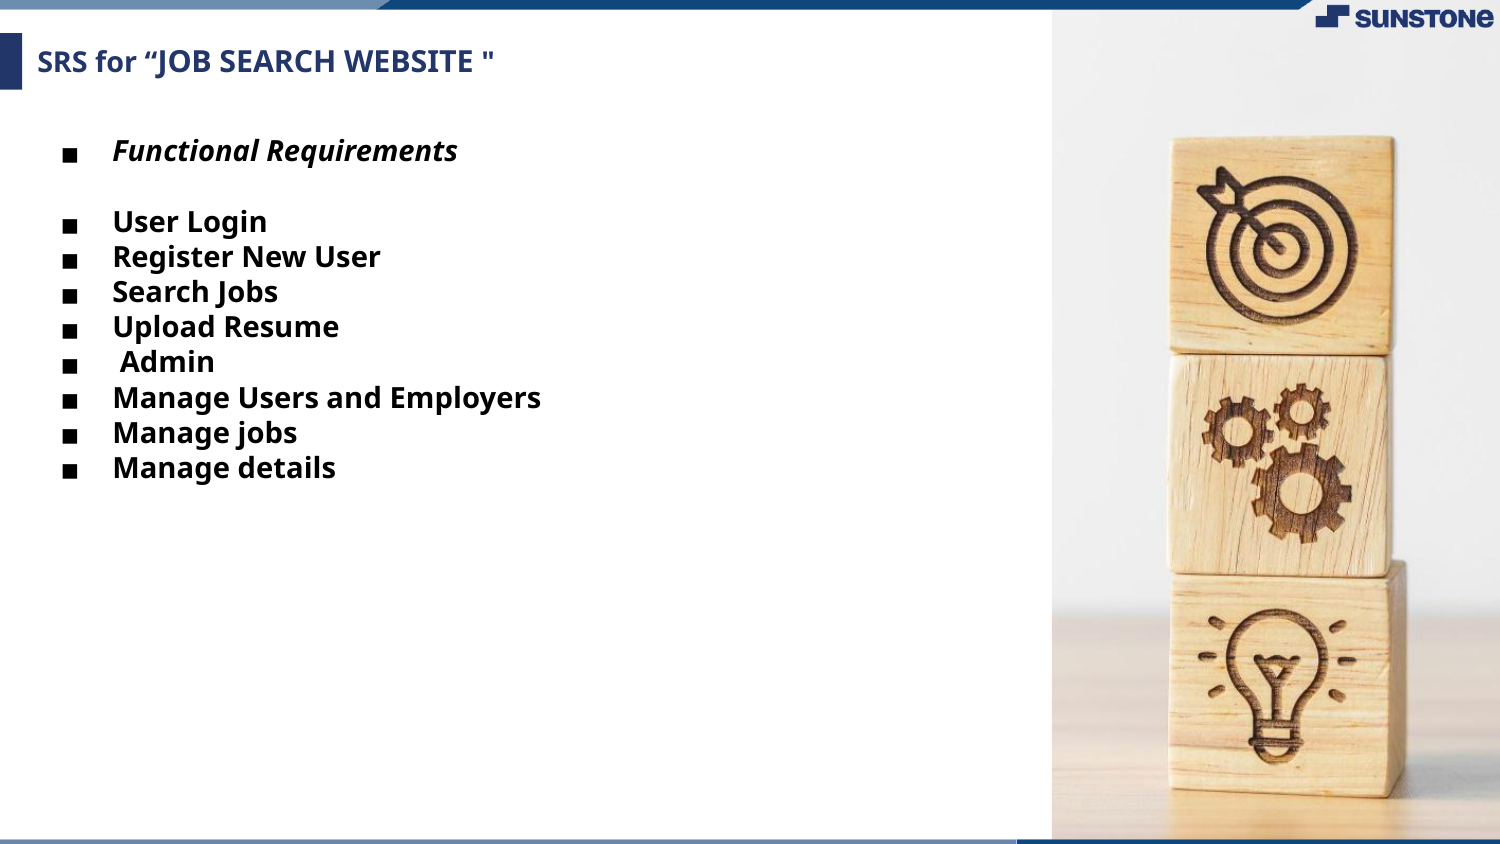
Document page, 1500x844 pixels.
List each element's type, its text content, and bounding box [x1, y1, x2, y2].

list Functional Requirements [22, 124, 750, 181]
list User Login Register New User Search Jobs Upload Resume Admin Manage Users and Employers Manage jobs Manage details [22, 195, 996, 769]
picture [0, 0, 1500, 844]
title SRS for “JOB SEARCH WEBSITE " [22, 33, 1316, 90]
